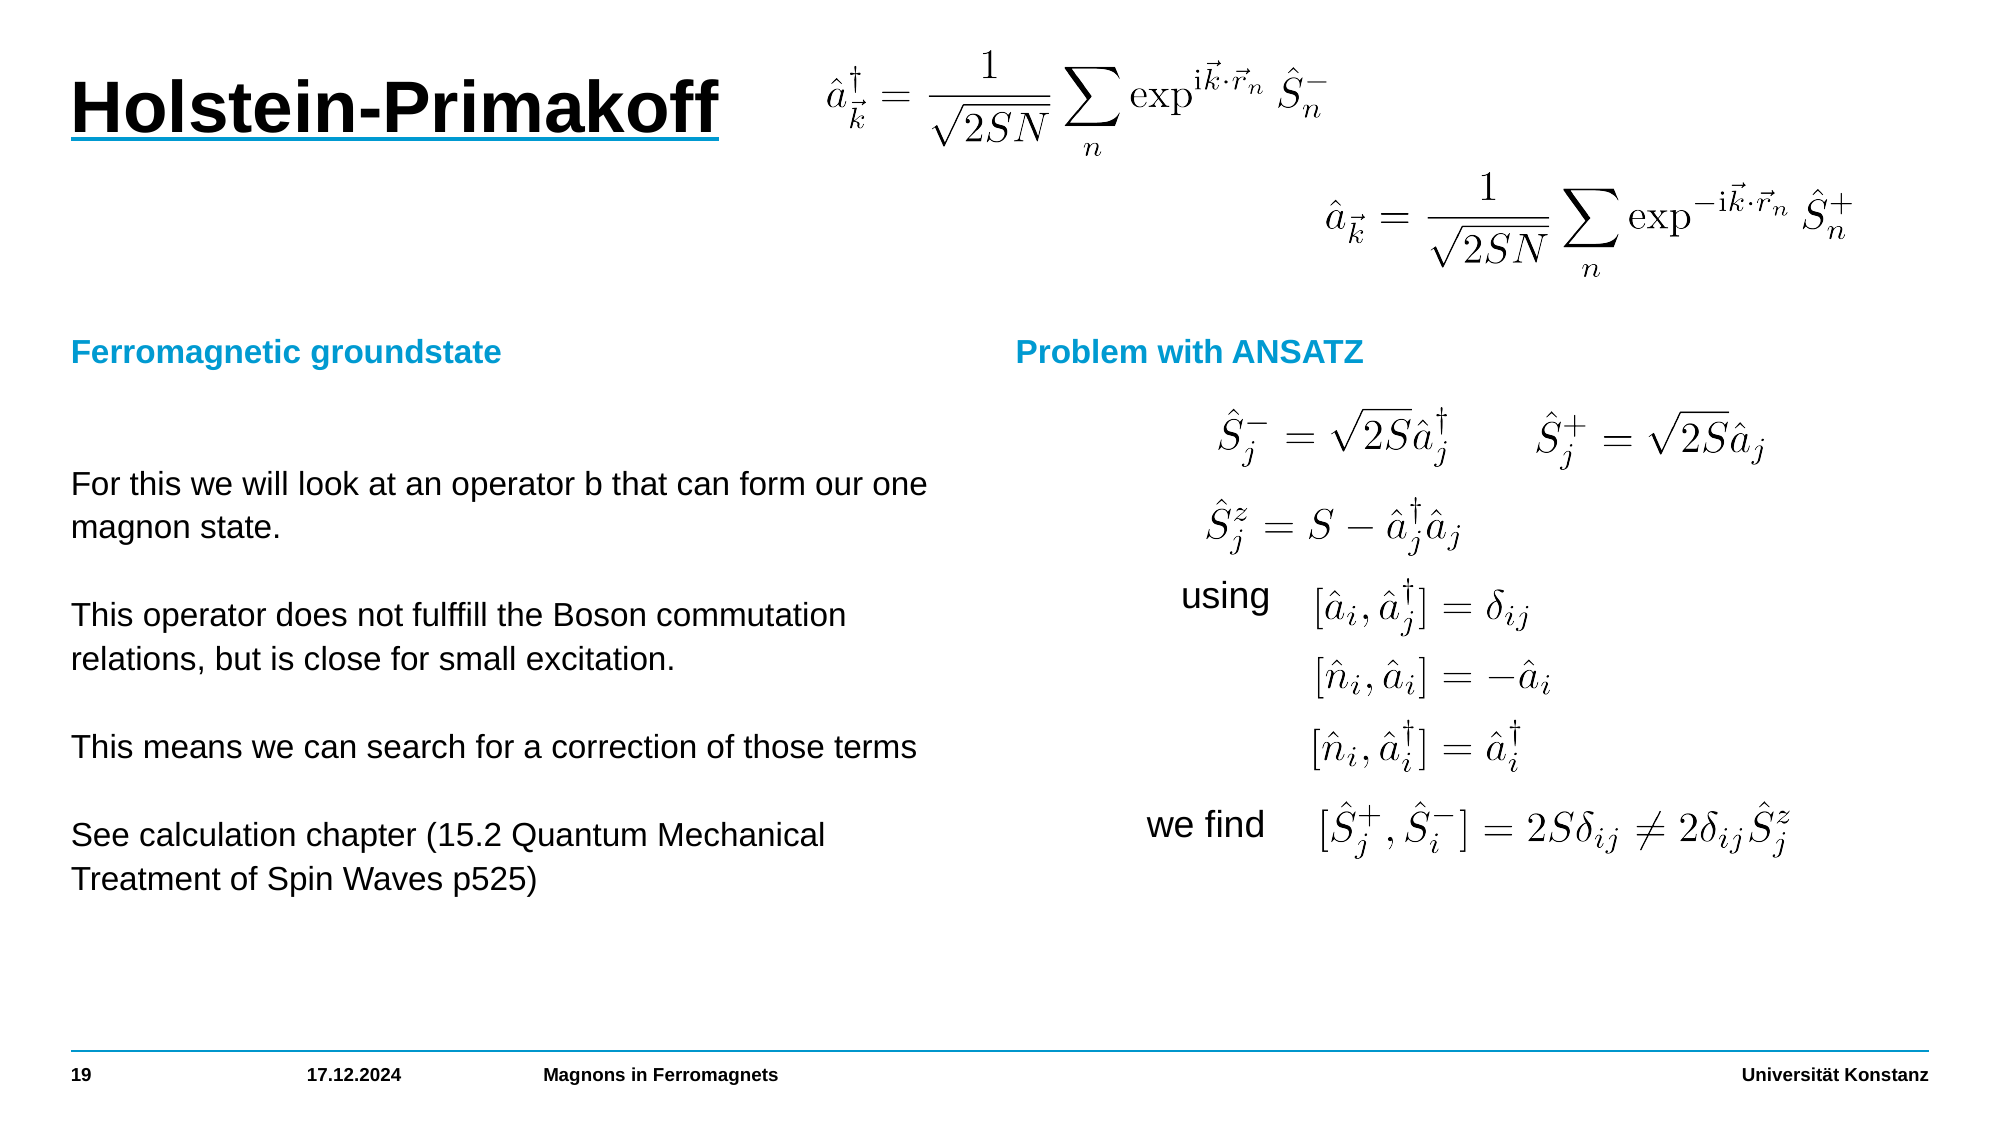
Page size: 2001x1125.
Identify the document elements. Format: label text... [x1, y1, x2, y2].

picture [1536, 411, 1764, 470]
text_box using [1166, 563, 1286, 623]
list Problem with ANSATZ [1015, 326, 1930, 1000]
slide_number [306, 1058, 512, 1094]
list Ferromagnetic groundstate For this we will look at an operator b that can form our one magnon state. This operator does not fulffill the Boson commutation relations, but is close for small excitation. This means we can search for a correction of those terms See calculation chapter (15.2 Quantum Mechanical Treatment of Spin Waves p525) [70, 326, 985, 1000]
text_box we find [1132, 792, 1281, 852]
picture [1325, 172, 1852, 278]
picture [1314, 578, 1550, 772]
footer Magnons in Ferromagnets [543, 1058, 1489, 1094]
slide_number 19 [70, 1058, 276, 1094]
picture [827, 50, 1327, 156]
picture [1205, 497, 1460, 556]
picture [1322, 801, 1790, 860]
picture [1218, 407, 1448, 467]
title Holstein-Primakoff [70, 66, 1457, 268]
